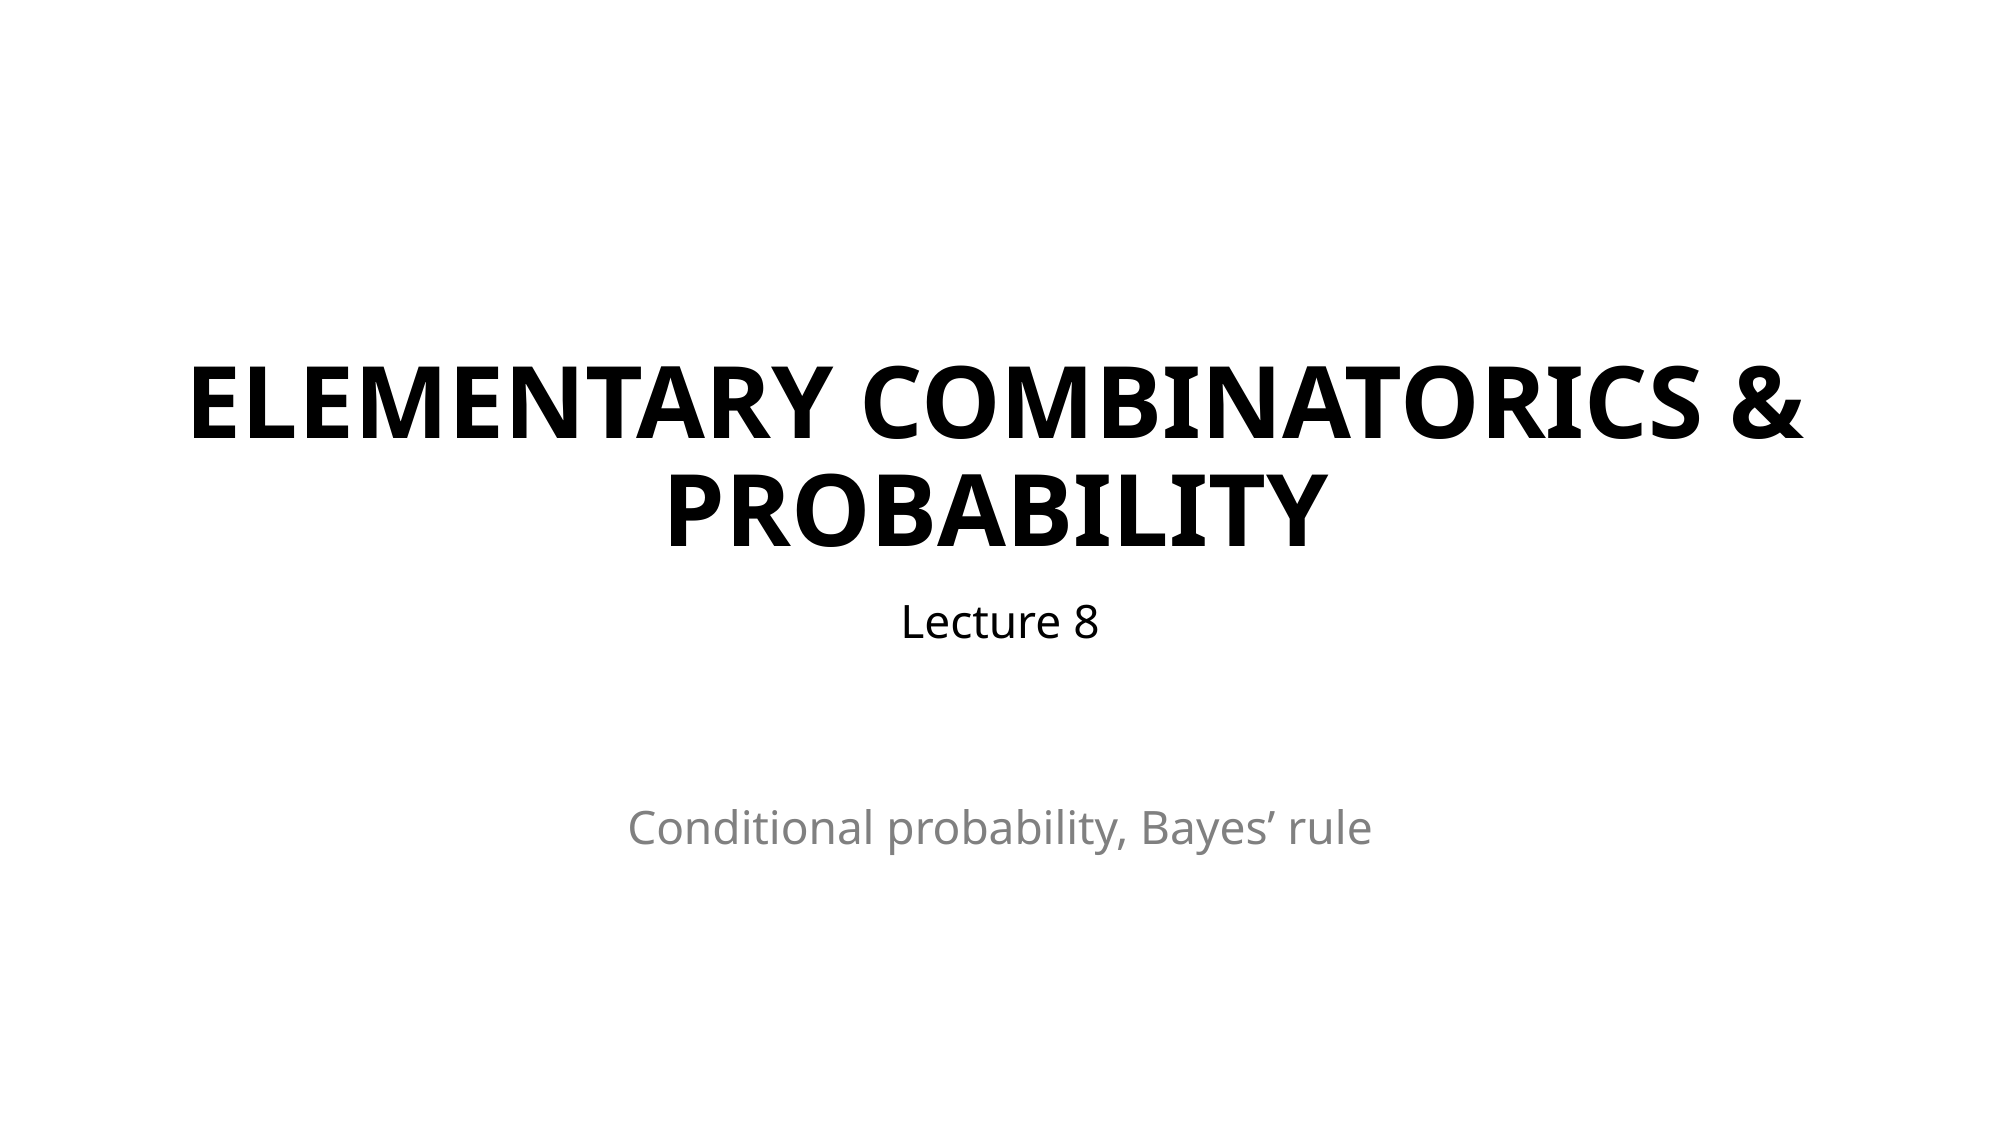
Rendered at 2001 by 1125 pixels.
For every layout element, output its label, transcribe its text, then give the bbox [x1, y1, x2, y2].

subtitle Lecture 8 Conditional probability, Bayes’ rule [249, 590, 1750, 863]
title ELEMENTARY COMBINATORICS & PROBABILITY [129, 184, 1863, 576]
